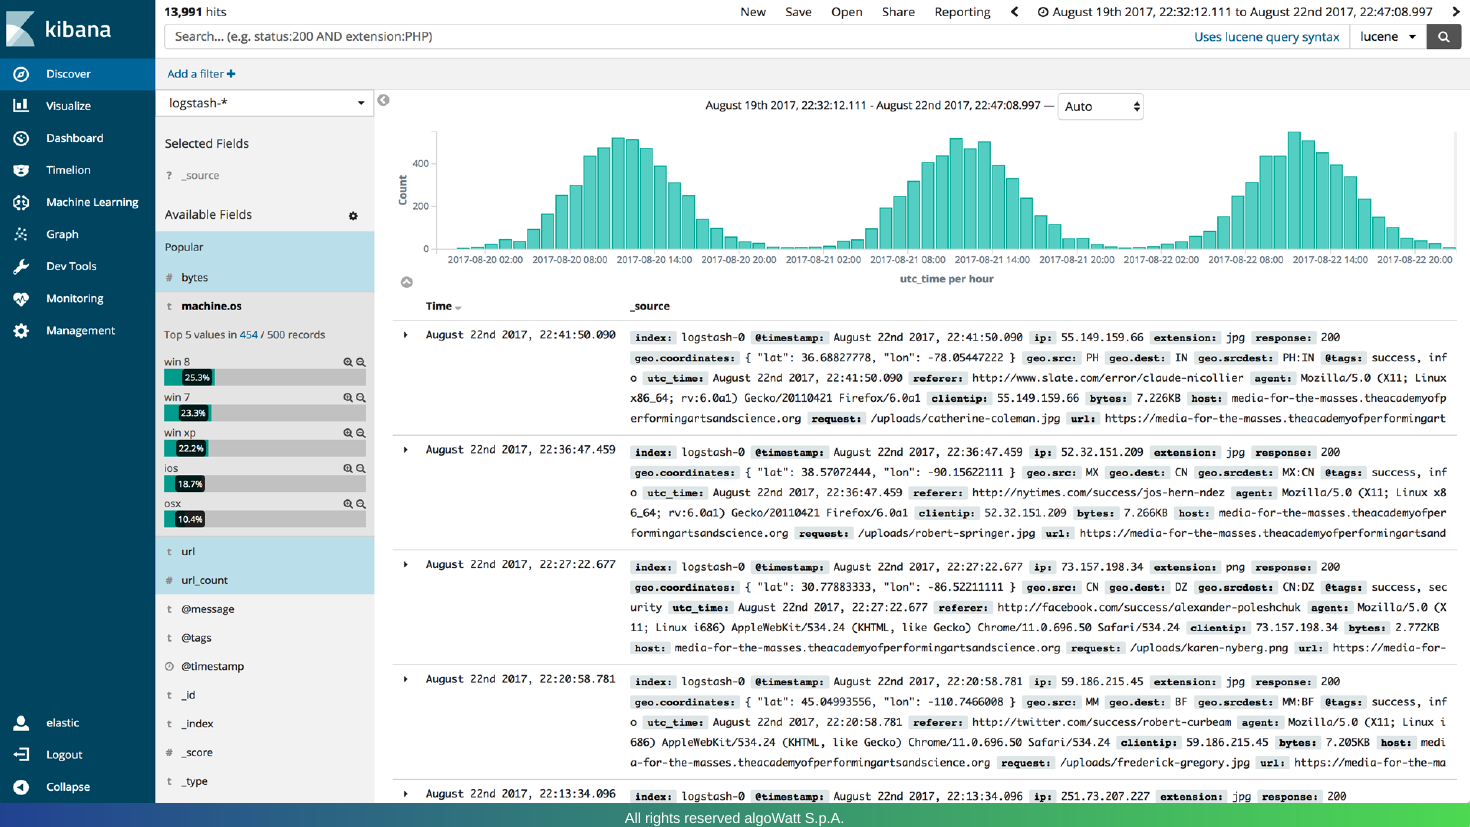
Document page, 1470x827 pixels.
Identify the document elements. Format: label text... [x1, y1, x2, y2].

footer All rights reserved algoWatt S.p.A. [486, 803, 983, 827]
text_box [0, 0, 1470, 803]
